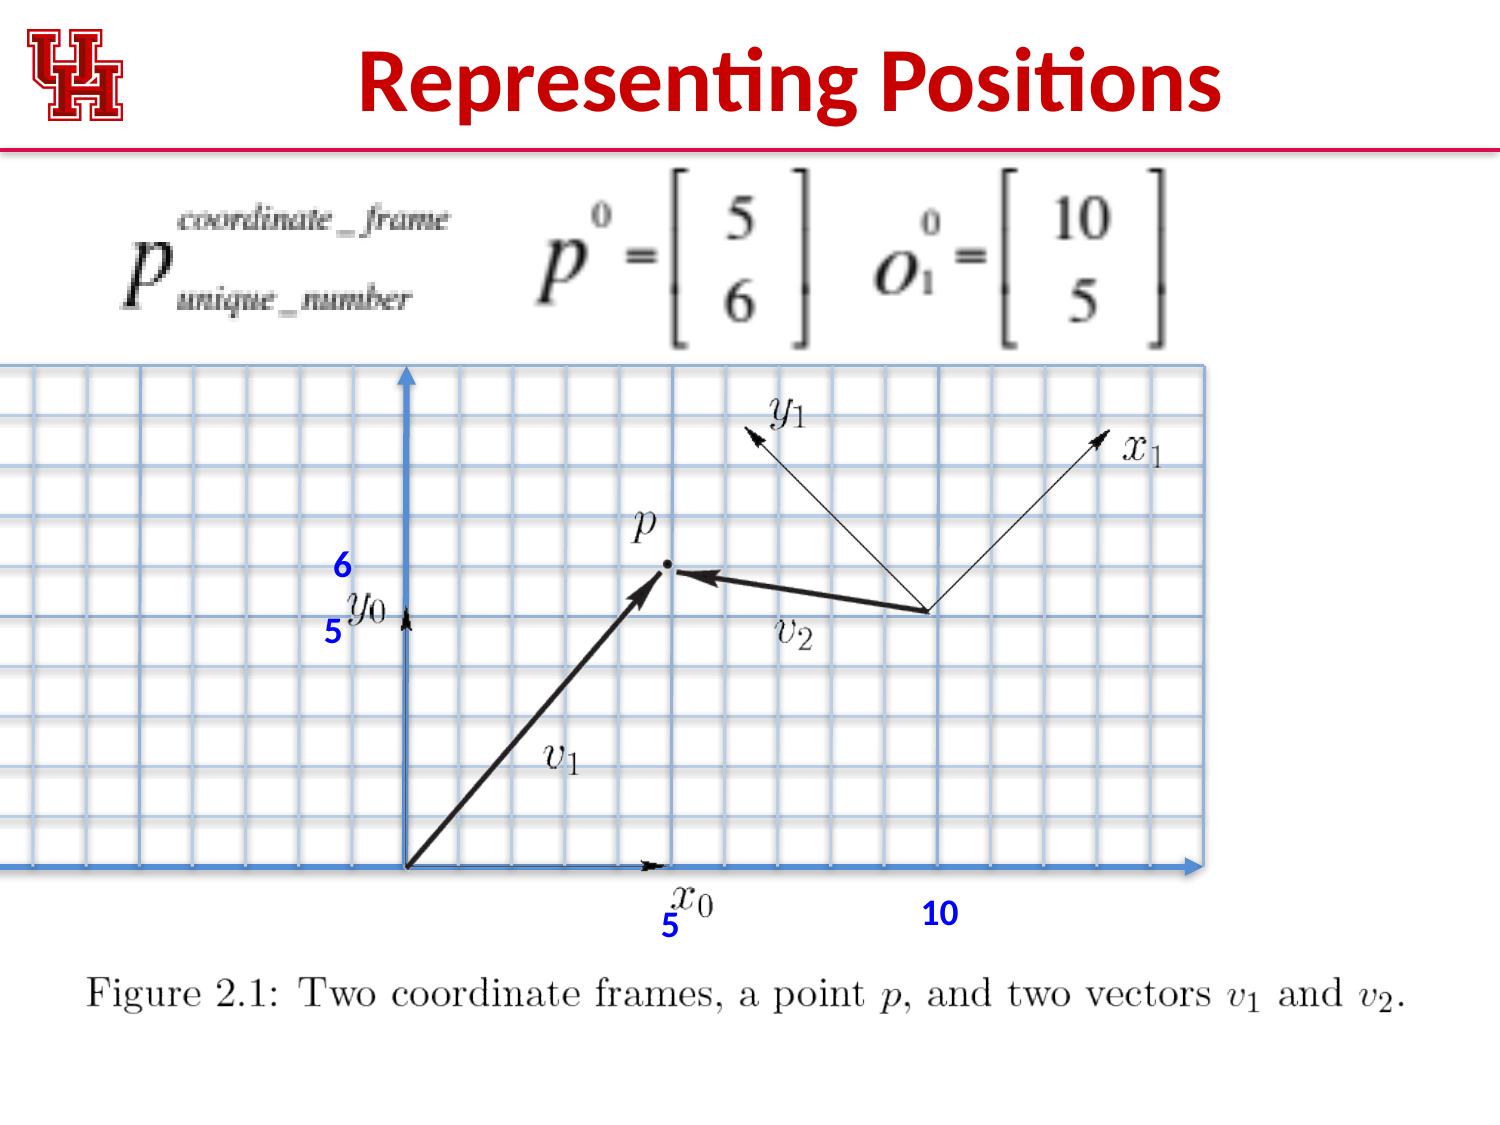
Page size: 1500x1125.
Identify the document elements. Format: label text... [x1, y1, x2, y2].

picture [27, 29, 123, 121]
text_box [0, 365, 1205, 867]
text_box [526, 157, 816, 356]
title Representing Positions [157, 0, 1425, 150]
picture [69, 385, 1420, 1026]
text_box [867, 157, 1172, 356]
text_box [111, 190, 456, 323]
